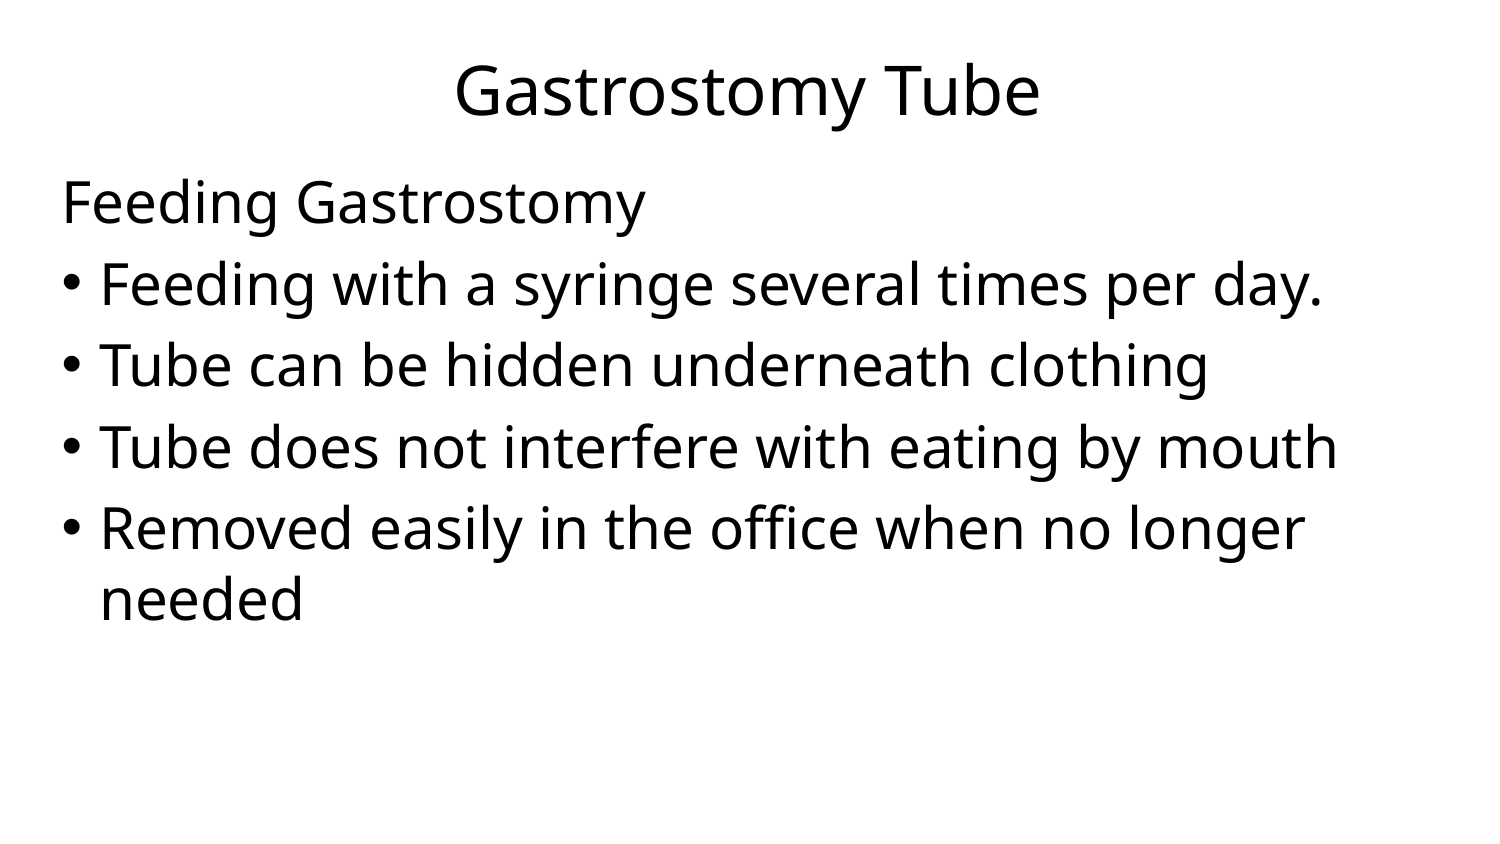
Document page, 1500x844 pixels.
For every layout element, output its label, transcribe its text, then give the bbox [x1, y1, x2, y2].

title Gastrostomy Tube [46, 33, 1450, 143]
list Feeding Gastrostomy Feeding with a syringe several times per day. Tube can be hidden underneath clothing Tube does not interfere with eating by mouth Removed easily in the office when no longer needed [46, 157, 1450, 810]
